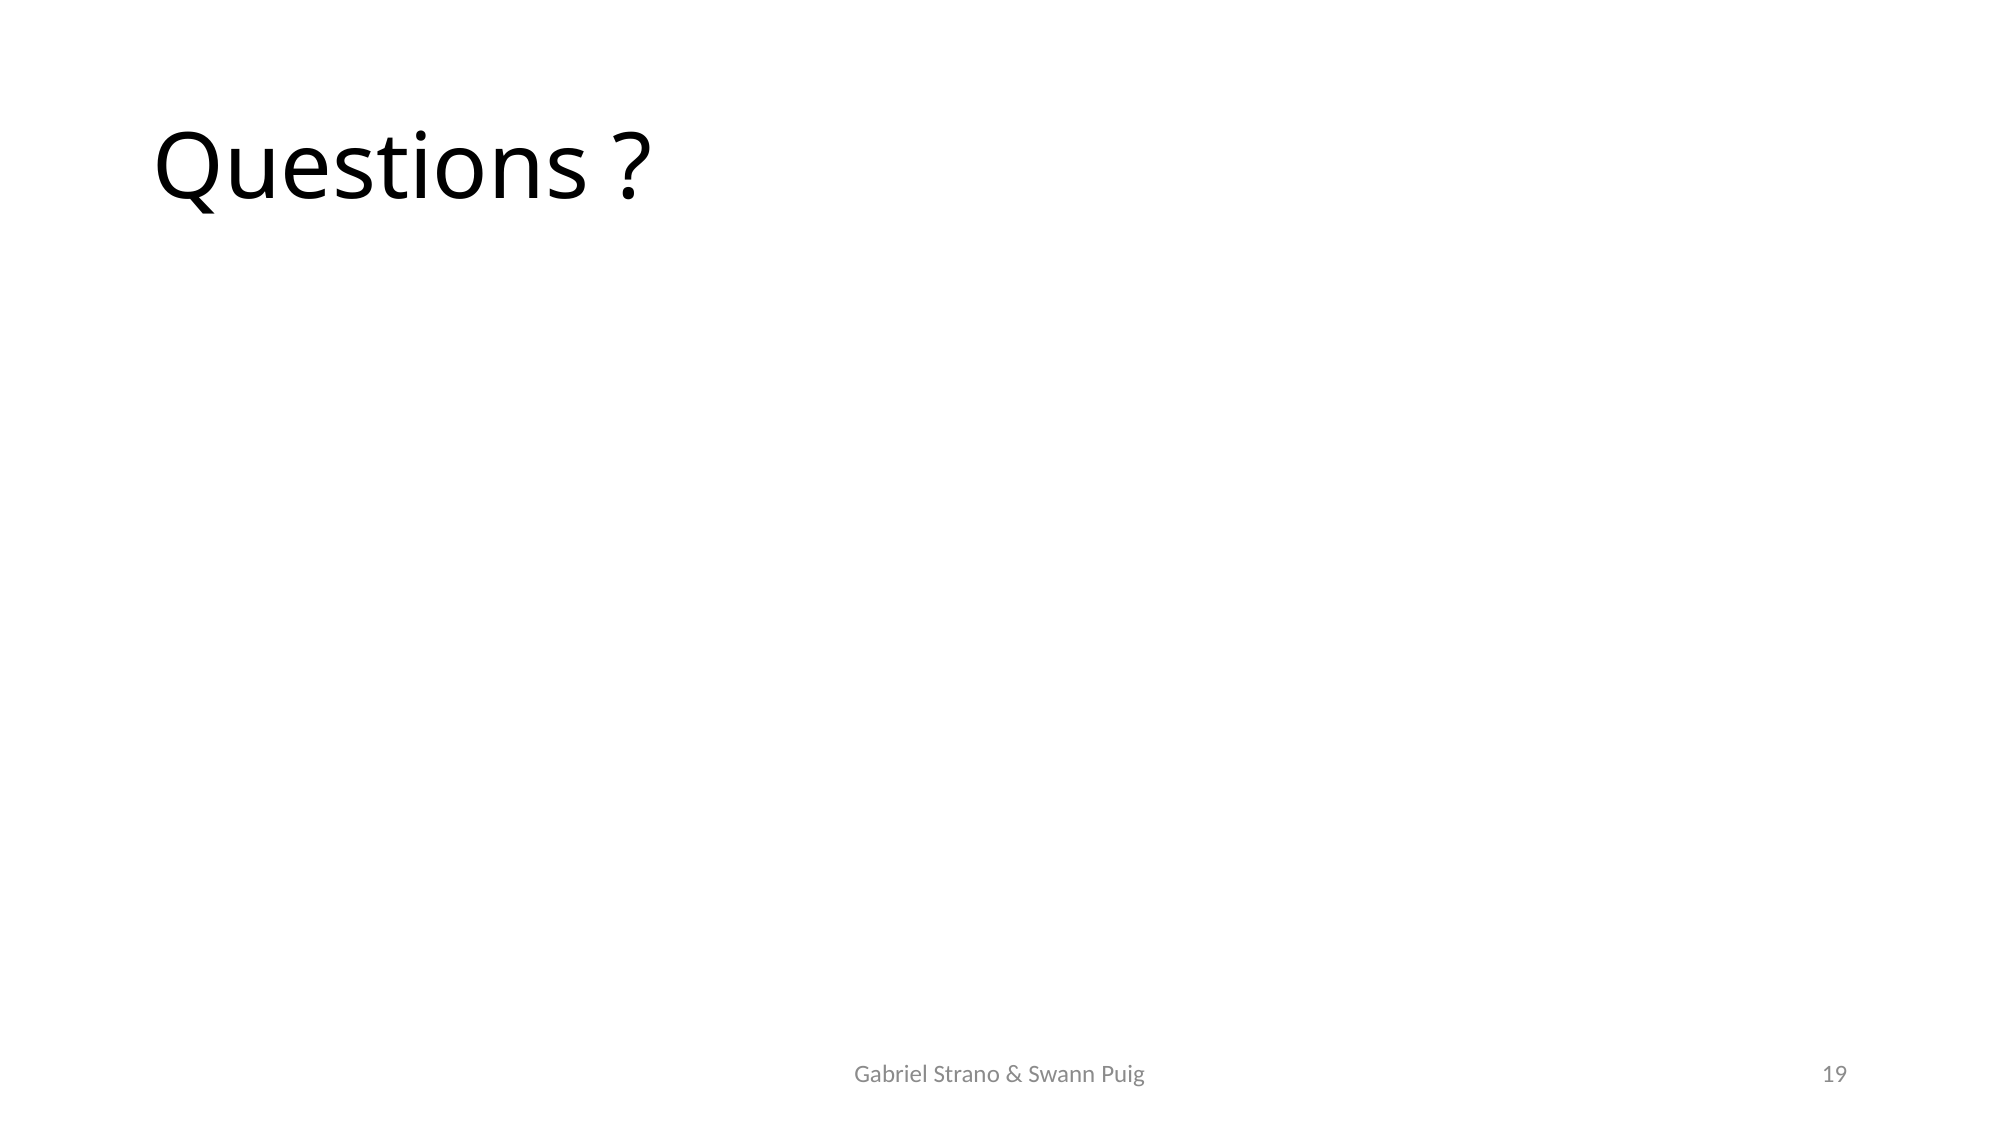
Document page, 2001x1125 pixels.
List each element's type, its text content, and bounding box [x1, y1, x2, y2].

slide_number 19 [1412, 1042, 1863, 1103]
footer Gabriel Strano & Swann Puig [662, 1042, 1338, 1103]
title Questions ? [137, 59, 1863, 278]
